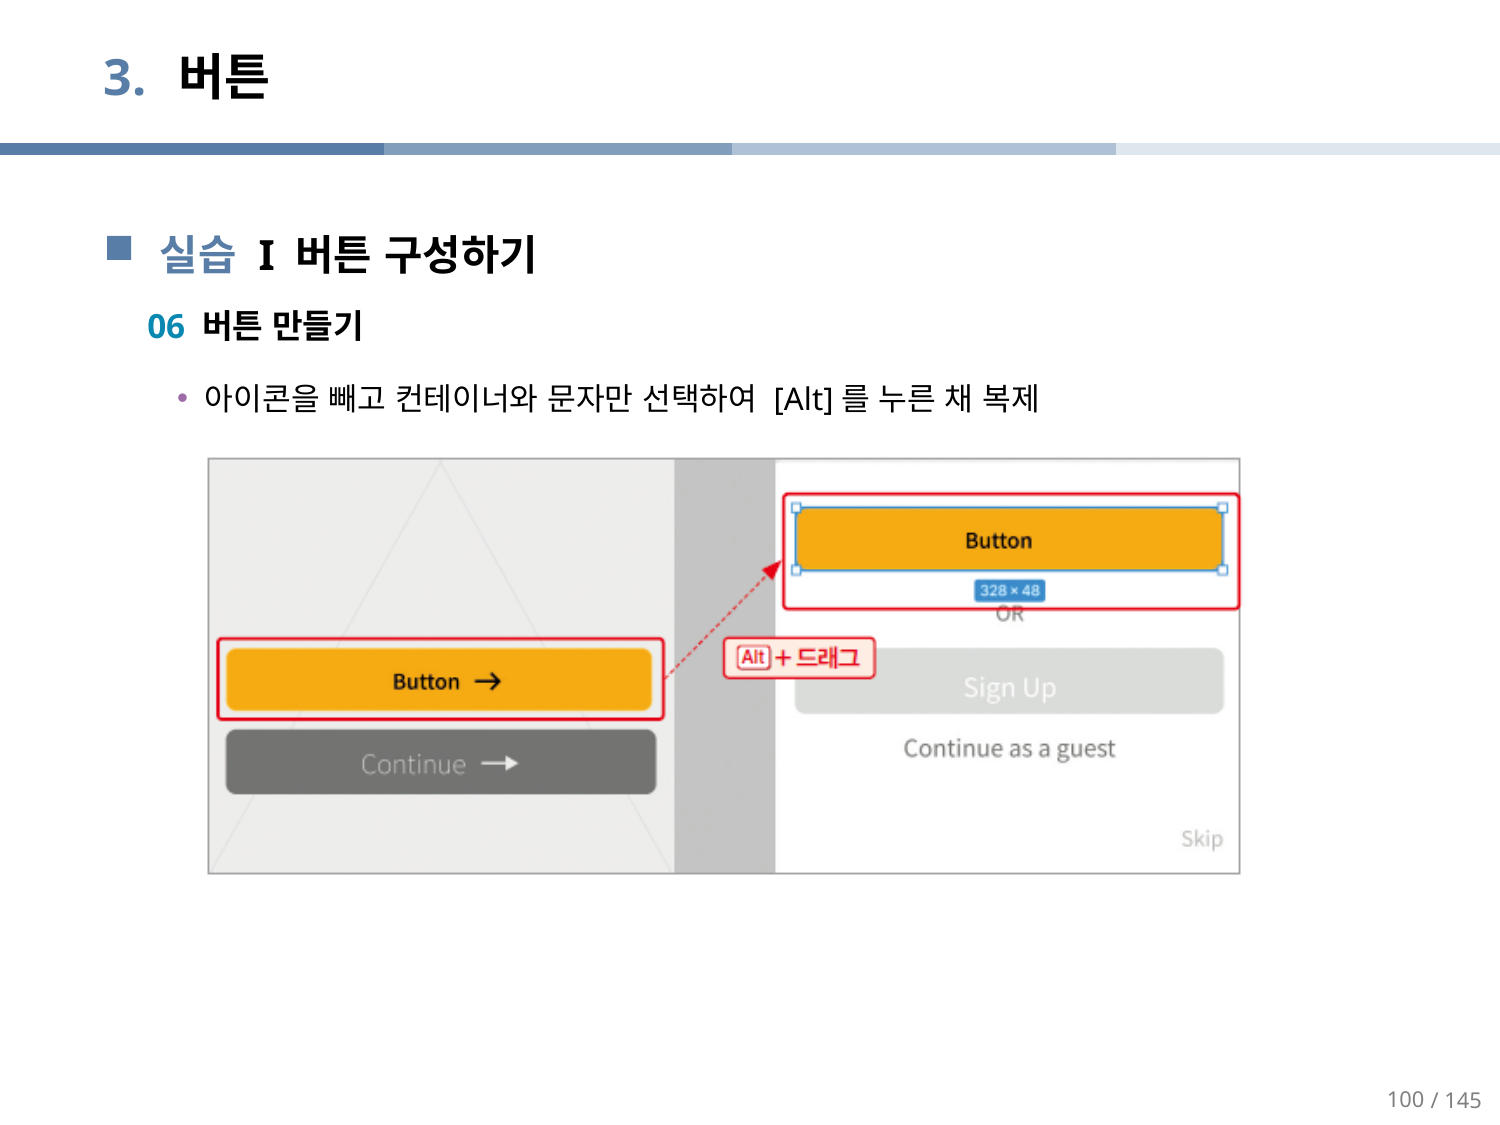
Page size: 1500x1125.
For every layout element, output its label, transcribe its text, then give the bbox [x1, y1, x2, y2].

title 버튼 [88, 30, 1211, 121]
list 실습 I 버튼 구성하기 06 버튼 만들기 아이콘을 빼고 컨테이너와 문자만 선택하여 [Alt]를 누른 채 복제 [88, 196, 1436, 1083]
picture [194, 431, 1253, 894]
